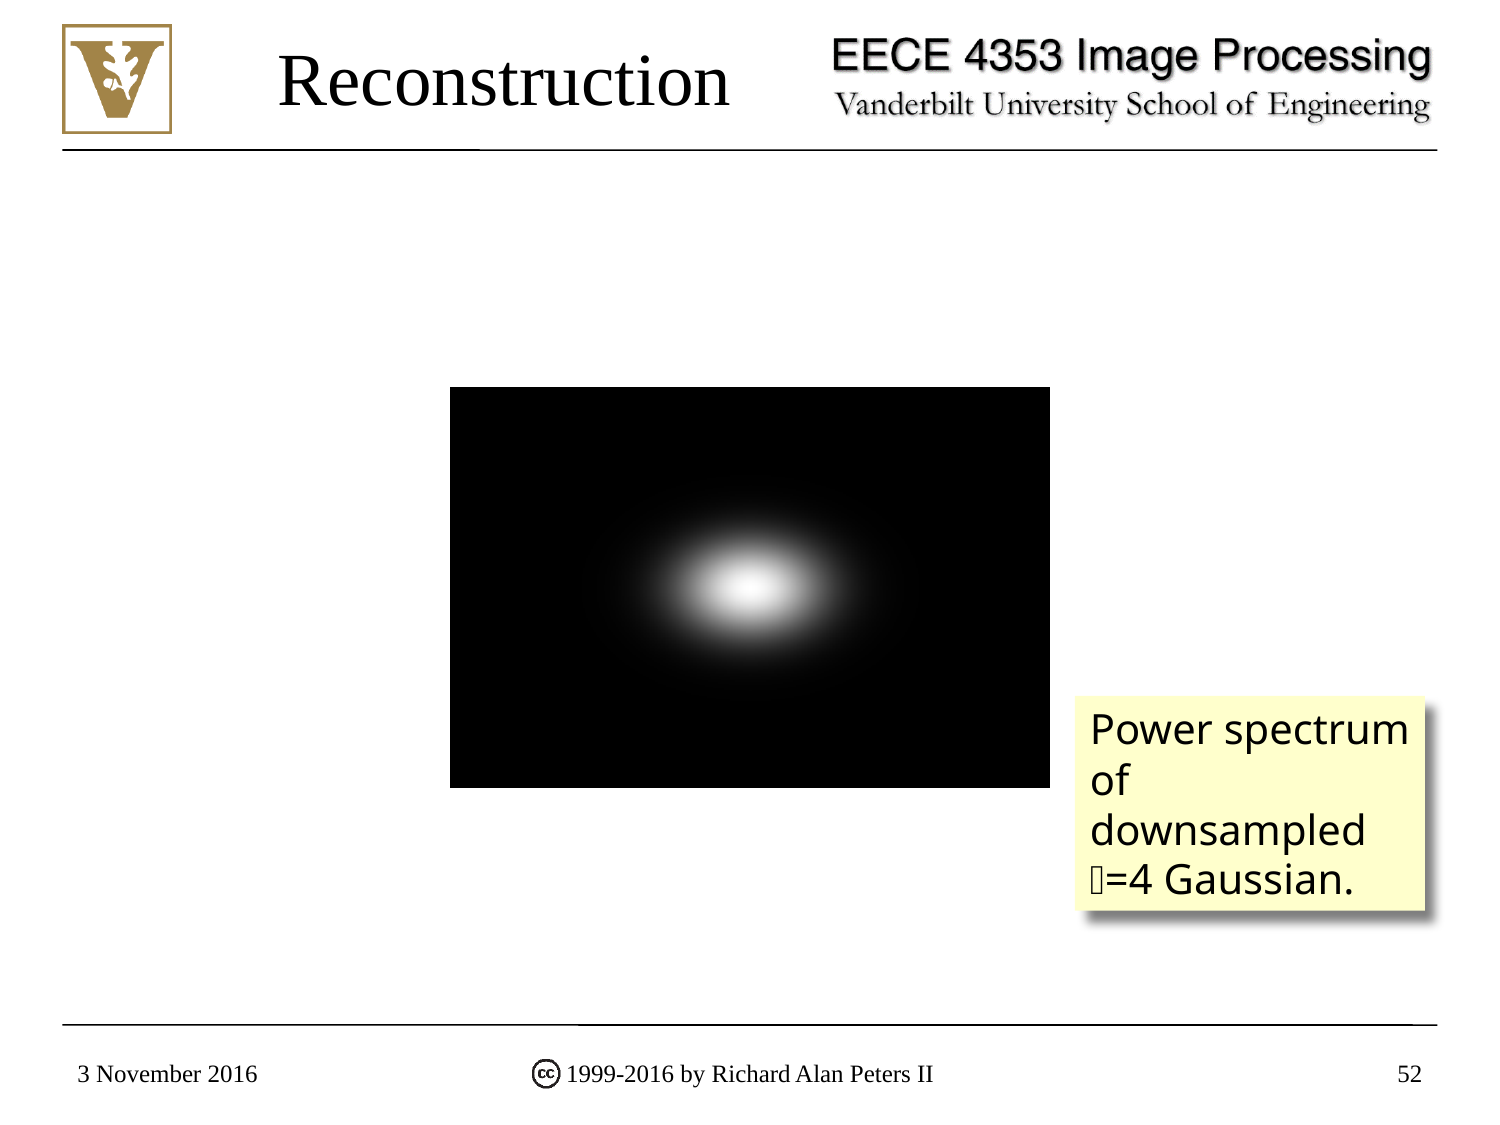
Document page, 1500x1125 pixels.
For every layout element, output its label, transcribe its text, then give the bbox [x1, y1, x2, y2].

text_box Power spectrum of downsampled =4 Gaussian. [1074, 695, 1425, 911]
slide_number 52 [1100, 1042, 1438, 1103]
picture [449, 387, 1051, 788]
picture [826, 25, 1436, 133]
footer 1999-2016 by Richard Alan Peters II [496, 1042, 1004, 1103]
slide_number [62, 1042, 400, 1103]
picture [62, 24, 172, 134]
title Reconstruction [262, 16, 775, 135]
